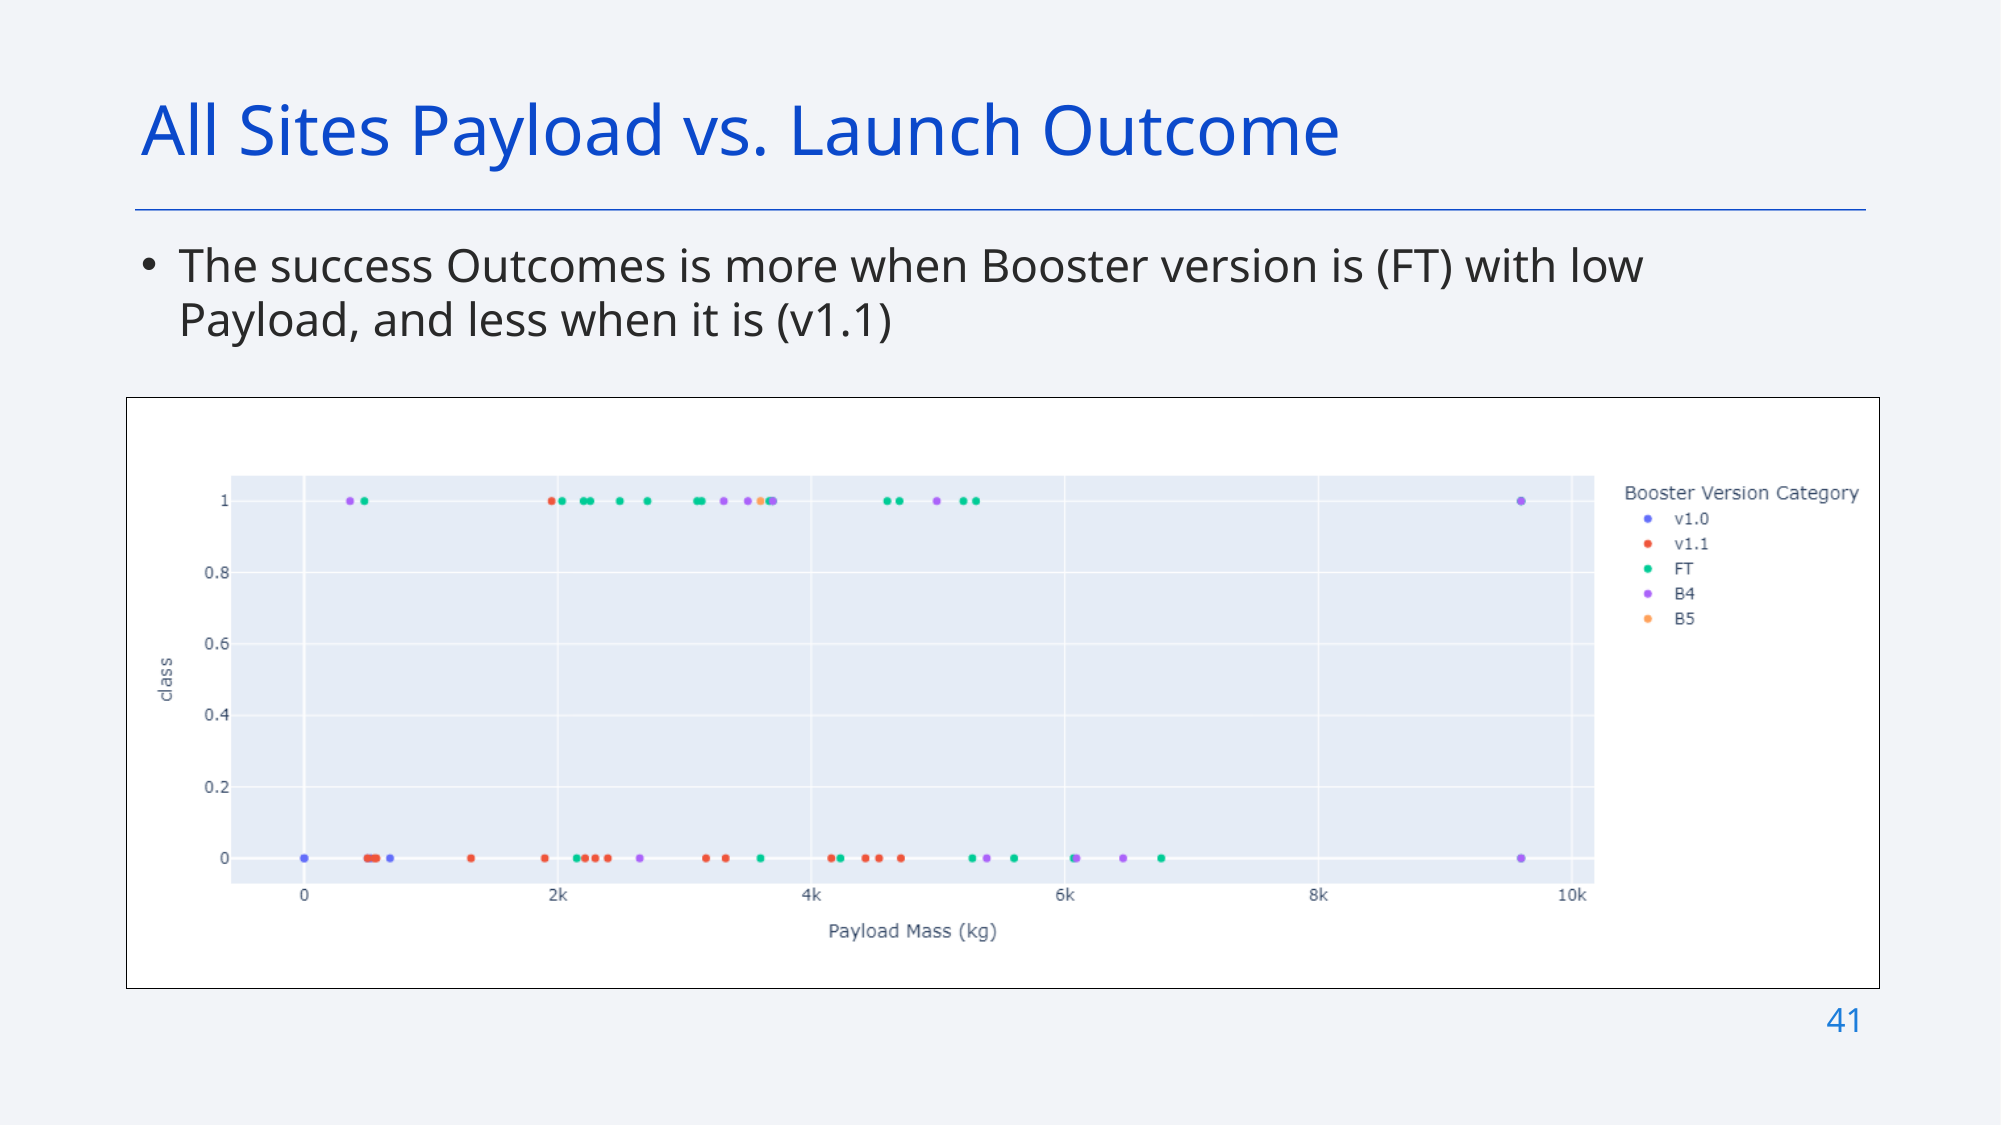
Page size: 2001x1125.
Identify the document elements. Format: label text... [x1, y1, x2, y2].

slide_number 41 [1429, 989, 1880, 1055]
text_box The success Outcomes is more when Booster version is (FT) with low Payload, and less when it is (v1.1) [126, 228, 1852, 397]
picture [0, 0, 2001, 1125]
text_box All Sites Payload vs. Launch Outcome [126, 88, 1852, 179]
